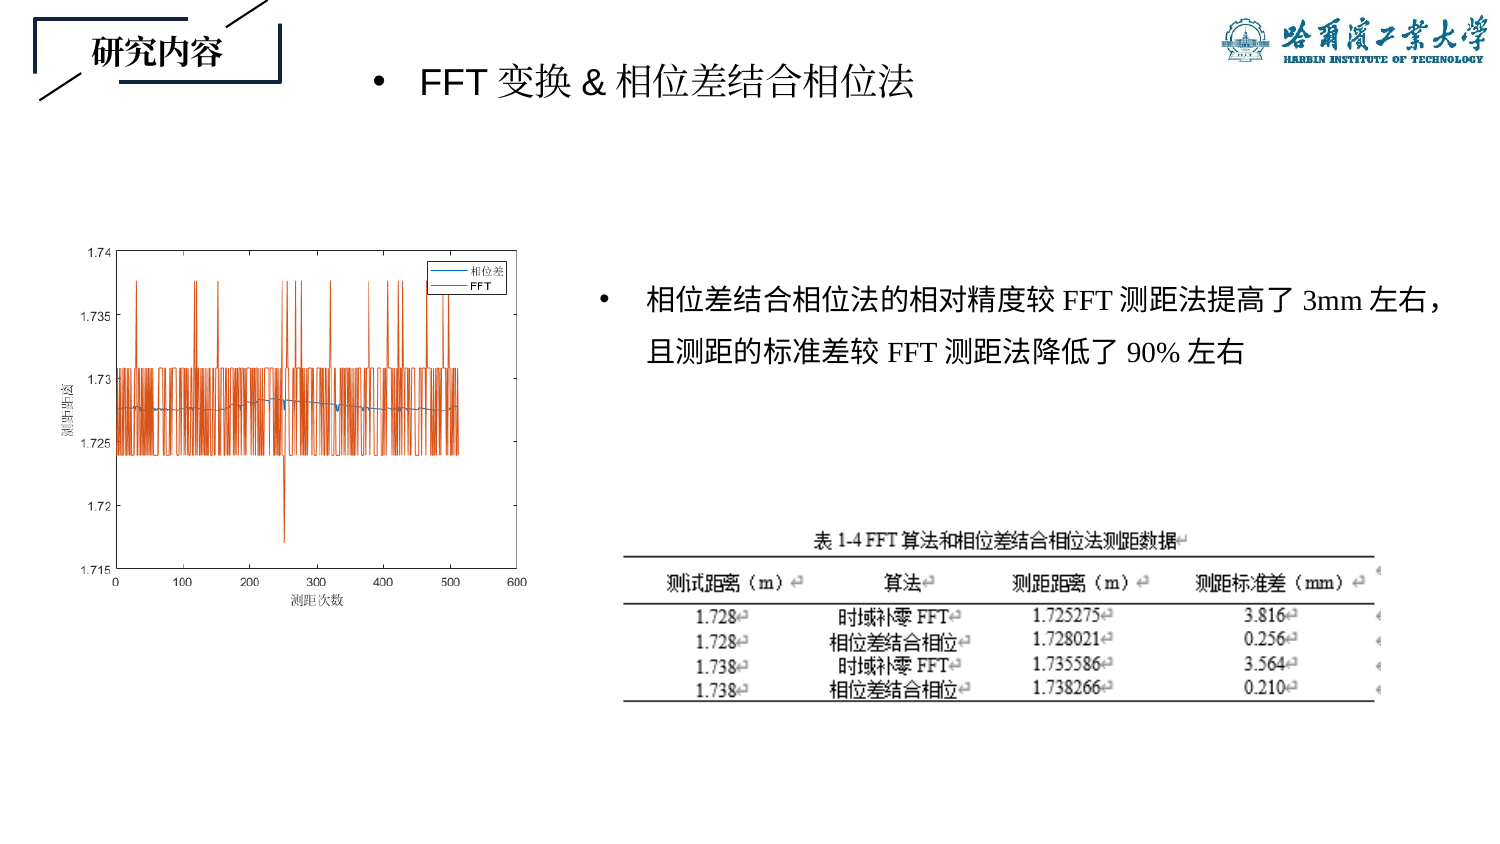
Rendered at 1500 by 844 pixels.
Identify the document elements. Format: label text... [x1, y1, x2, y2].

picture [608, 527, 1381, 710]
text_box 相位差结合相位法的相对精度较FFT测距法提高了3mm左右，且测距的标准差较FFT测距法降低了90%左右 [584, 256, 1465, 377]
picture [1219, 9, 1493, 71]
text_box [0, 0, 324, 101]
picture [48, 222, 567, 611]
text_box FFT变换&相位差结合相位法 [357, 39, 963, 111]
